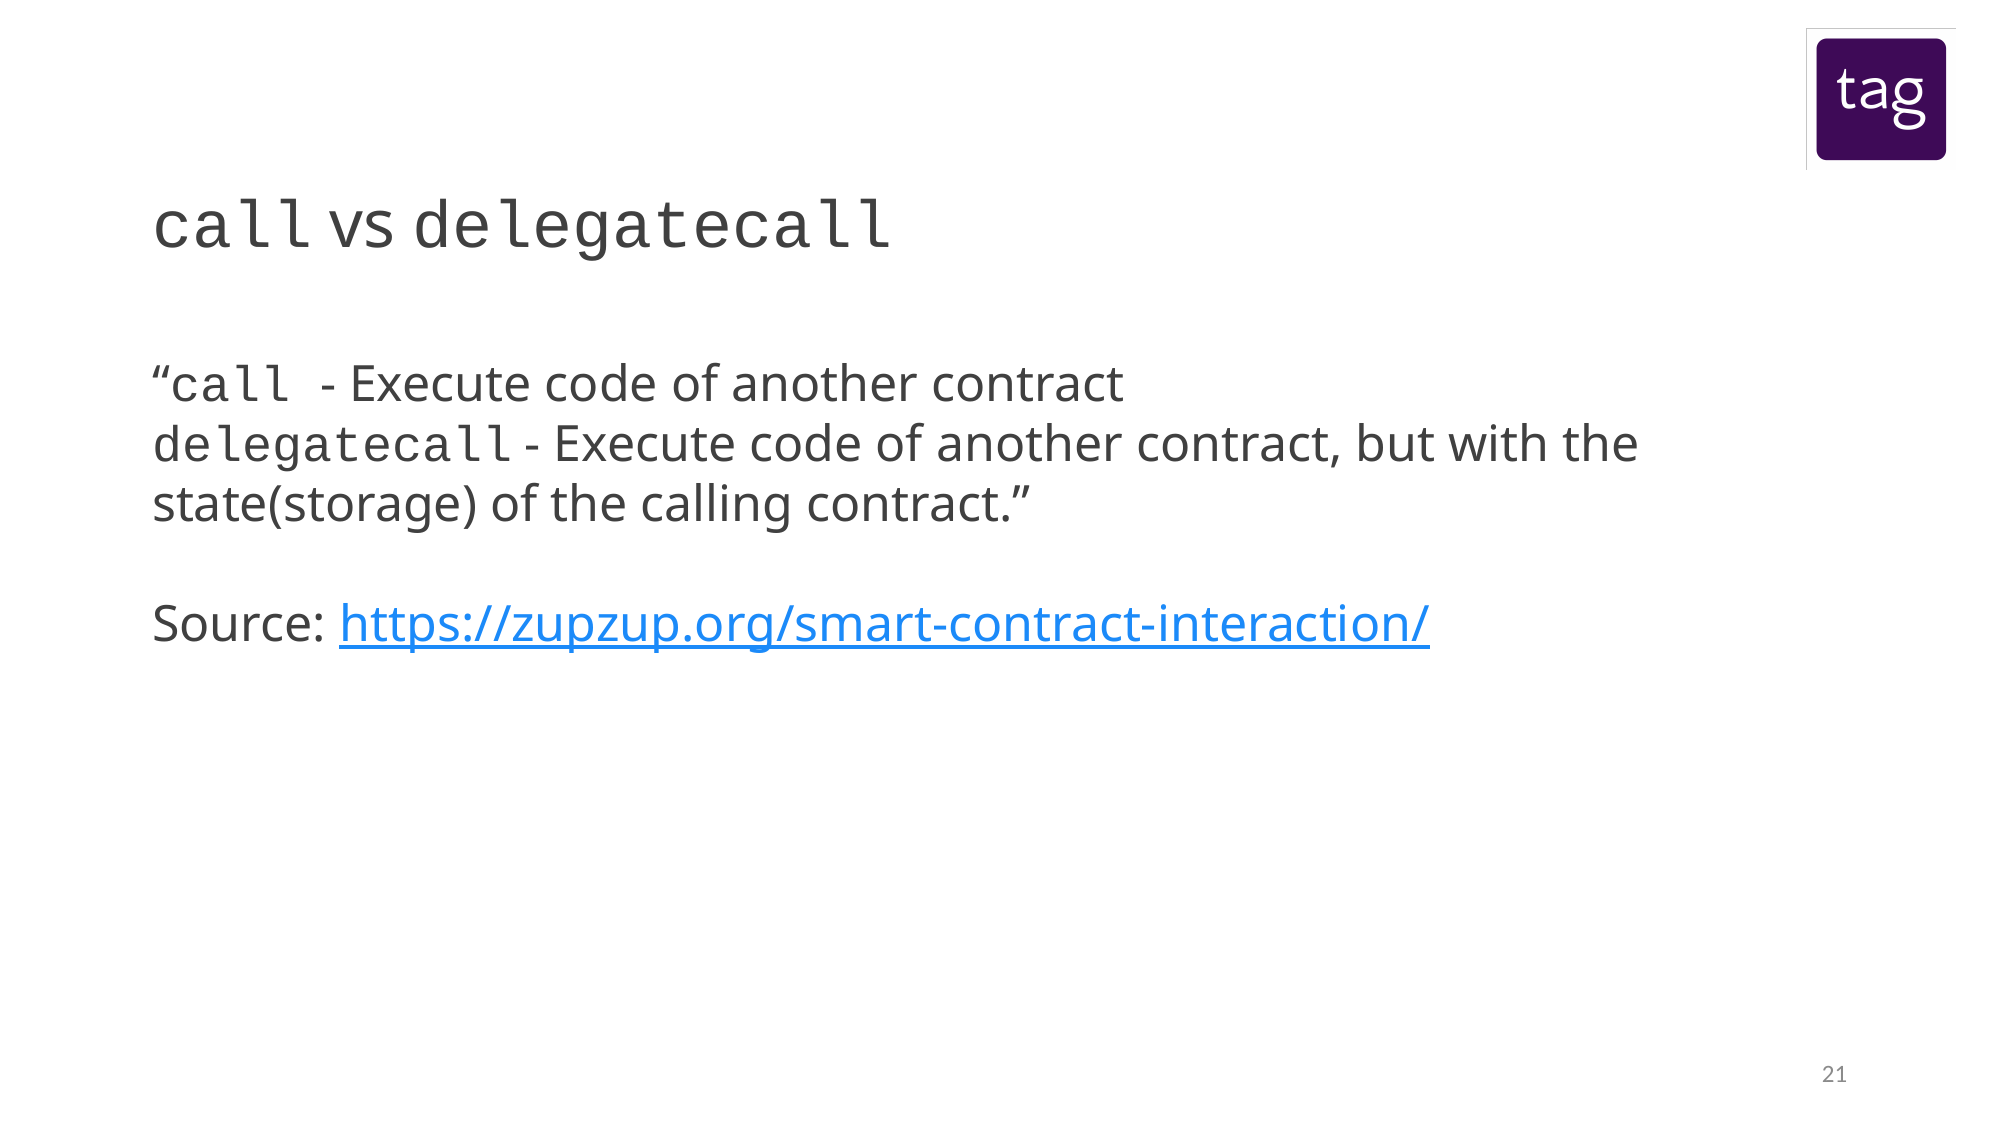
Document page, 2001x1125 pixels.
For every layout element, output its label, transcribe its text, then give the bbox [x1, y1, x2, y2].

picture [1806, 28, 1956, 170]
slide_number 21 [1412, 1042, 1863, 1103]
text_box call vs delegatecall “call - Execute code of another contract delegatecall - Execute code of another contract, but with the state(storage) of the calling contract.” Source: https://zupzup.org/smart-contract-interaction/ [137, 173, 1807, 667]
